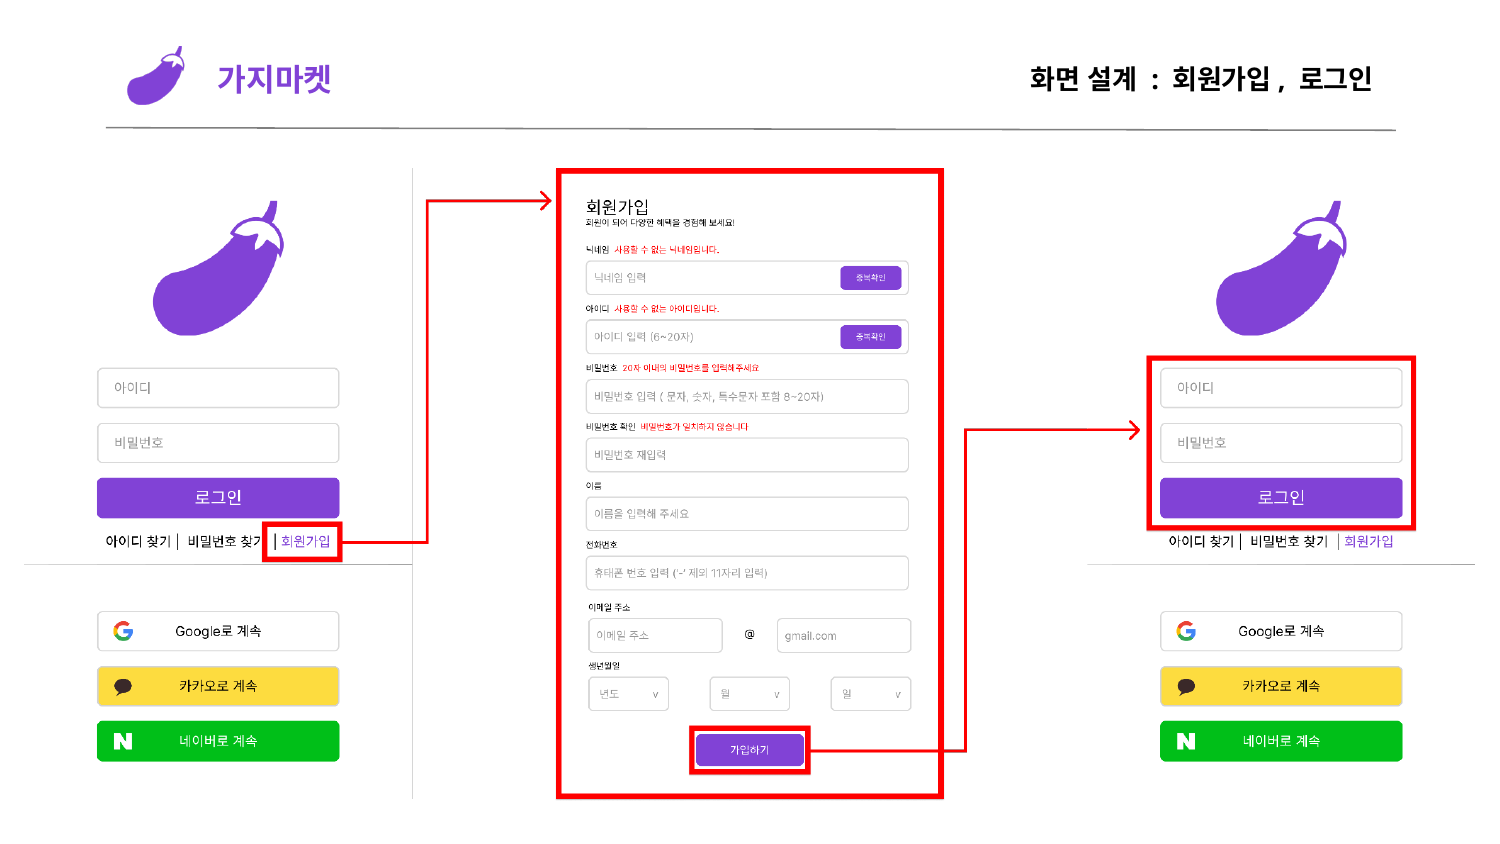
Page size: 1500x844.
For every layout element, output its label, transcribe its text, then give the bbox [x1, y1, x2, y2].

text_box 화면 설계 : 회원가입, 로그인 [670, 47, 1396, 110]
picture [124, 45, 186, 105]
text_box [105, 127, 1397, 131]
text_box 가지마켓 [194, 44, 356, 113]
picture [24, 168, 1476, 802]
